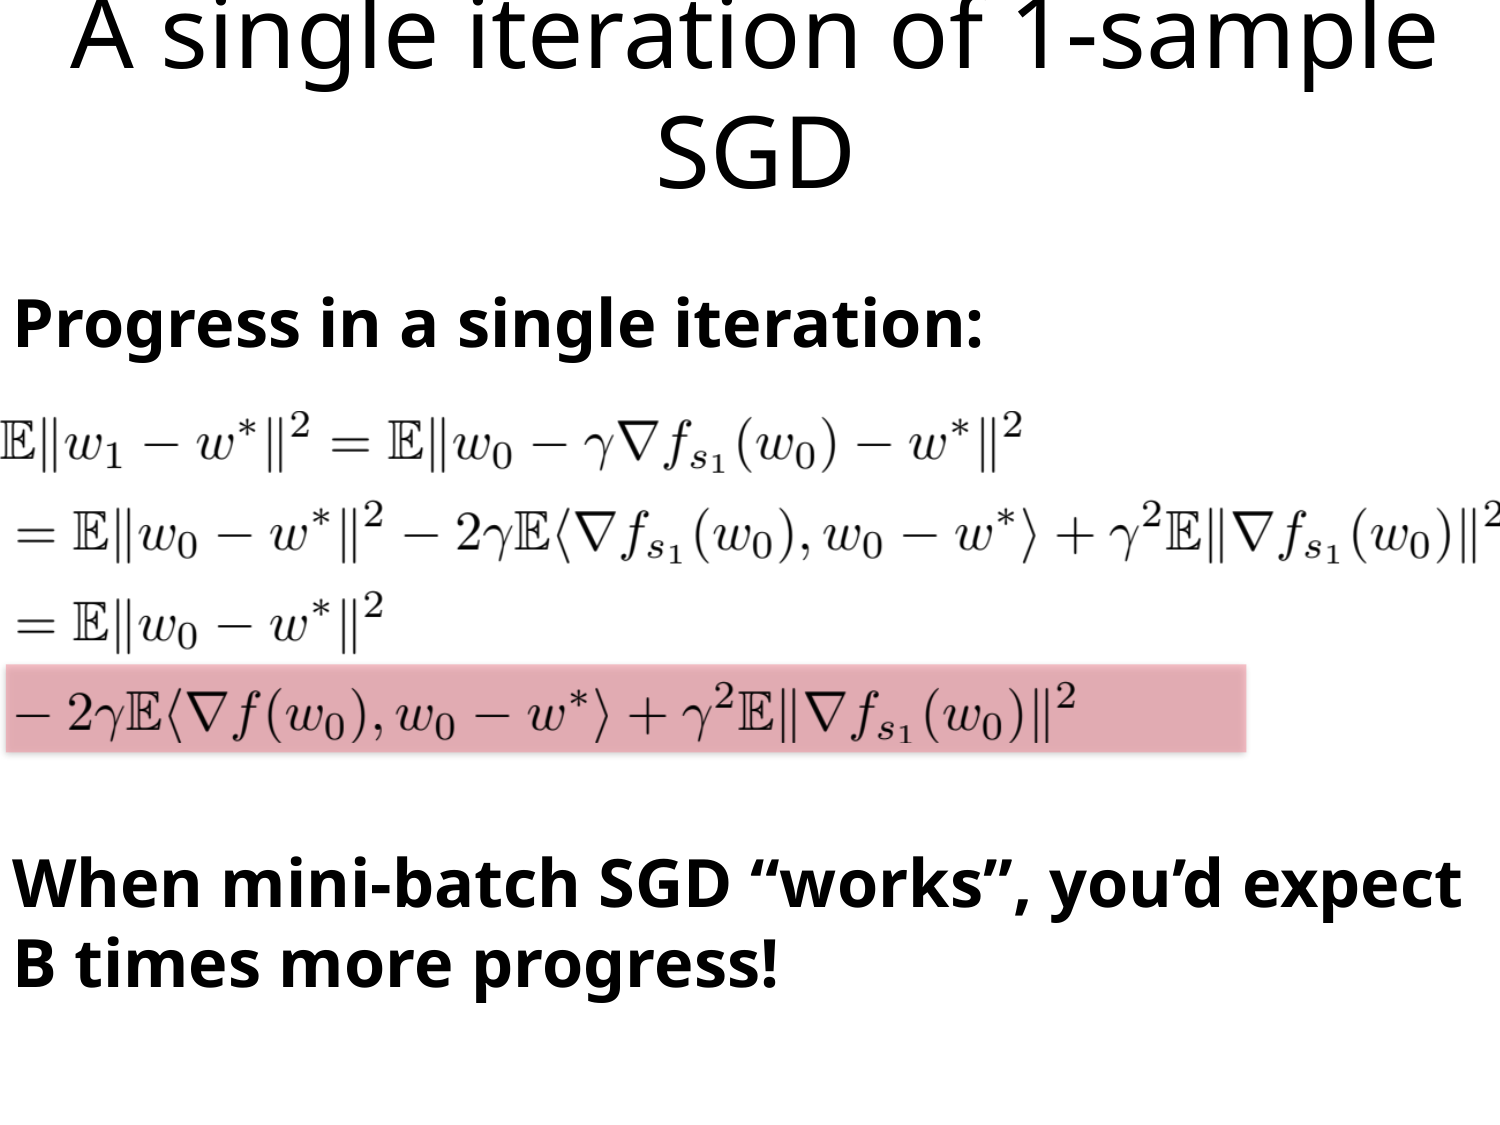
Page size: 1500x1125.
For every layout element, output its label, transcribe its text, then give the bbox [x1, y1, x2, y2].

text_box Progress in a single iteration: When mini-batch SGD “works”, you’d expect B times more progress! [0, 751, 1498, 1125]
text_box Progress in a single iteration: When mini-batch SGD “works”, you’d expect B times more progress! [0, 193, 1498, 410]
title A single iteration of 1-sample SGD [6, 0, 1500, 209]
picture [0, 410, 1500, 743]
